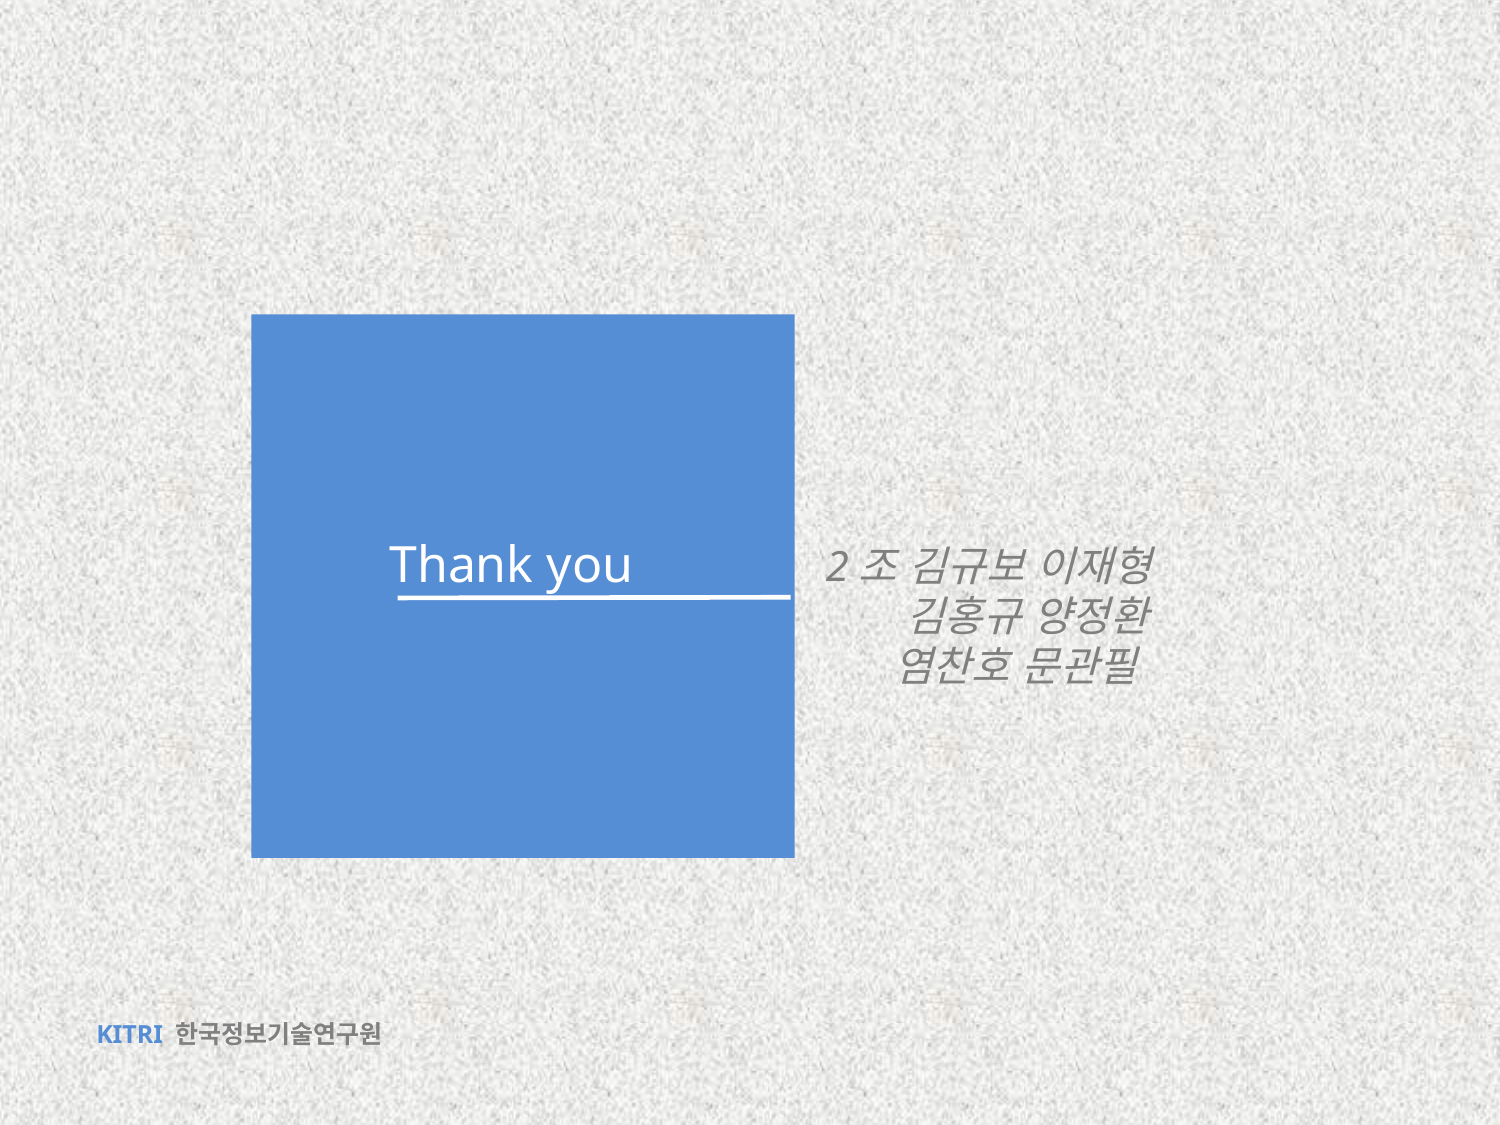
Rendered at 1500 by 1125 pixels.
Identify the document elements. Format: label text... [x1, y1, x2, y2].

text_box Thank you [374, 525, 649, 601]
text_box [249, 312, 797, 860]
text_box KITRI 한국정보기술연구원 [81, 1011, 398, 1057]
text_box 2조 김규보 이재형 김홍규 양정환 염찬호 문관필 [811, 532, 1191, 698]
picture [0, 0, 1500, 1125]
